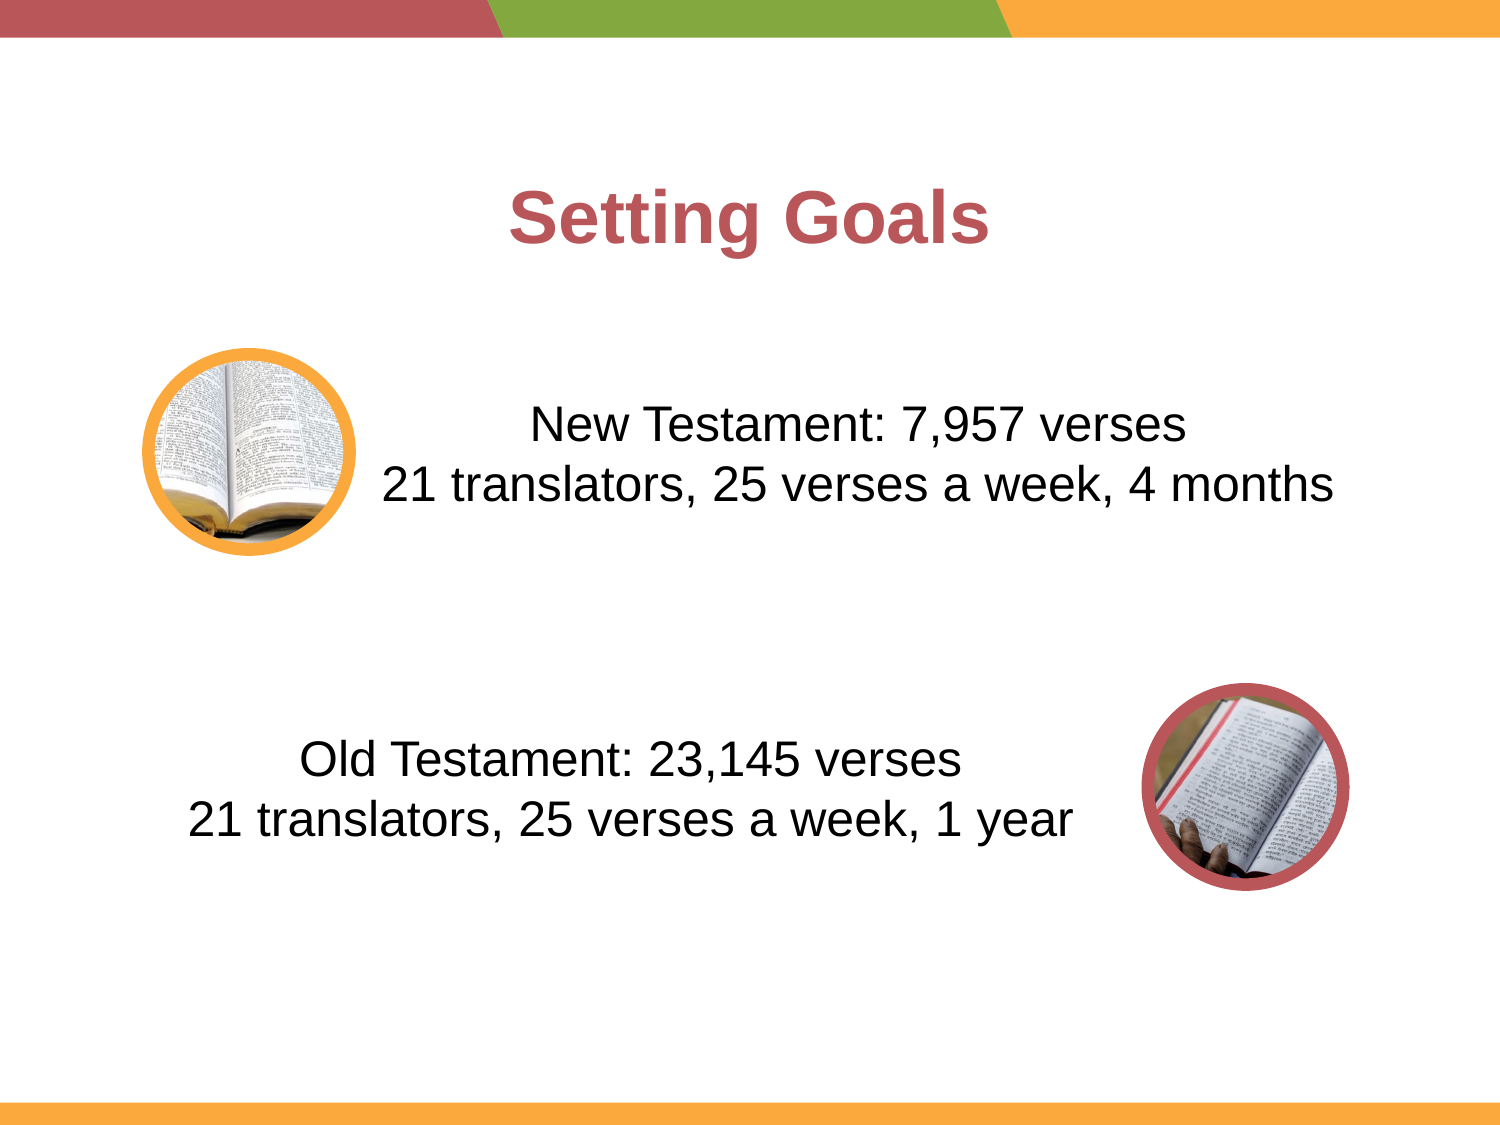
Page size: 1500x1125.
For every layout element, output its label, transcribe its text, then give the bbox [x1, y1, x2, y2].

text_box Setting Goals [211, 161, 1289, 267]
text_box New Testament: 7,957 verses 21 translators, 25 verses a week, 4 months [350, 383, 1397, 519]
text_box Old Testament: 23,145 verses 21 translators, 25 verses a week, 1 year [114, 718, 1147, 854]
picture [148, 354, 350, 550]
picture [1147, 689, 1344, 885]
